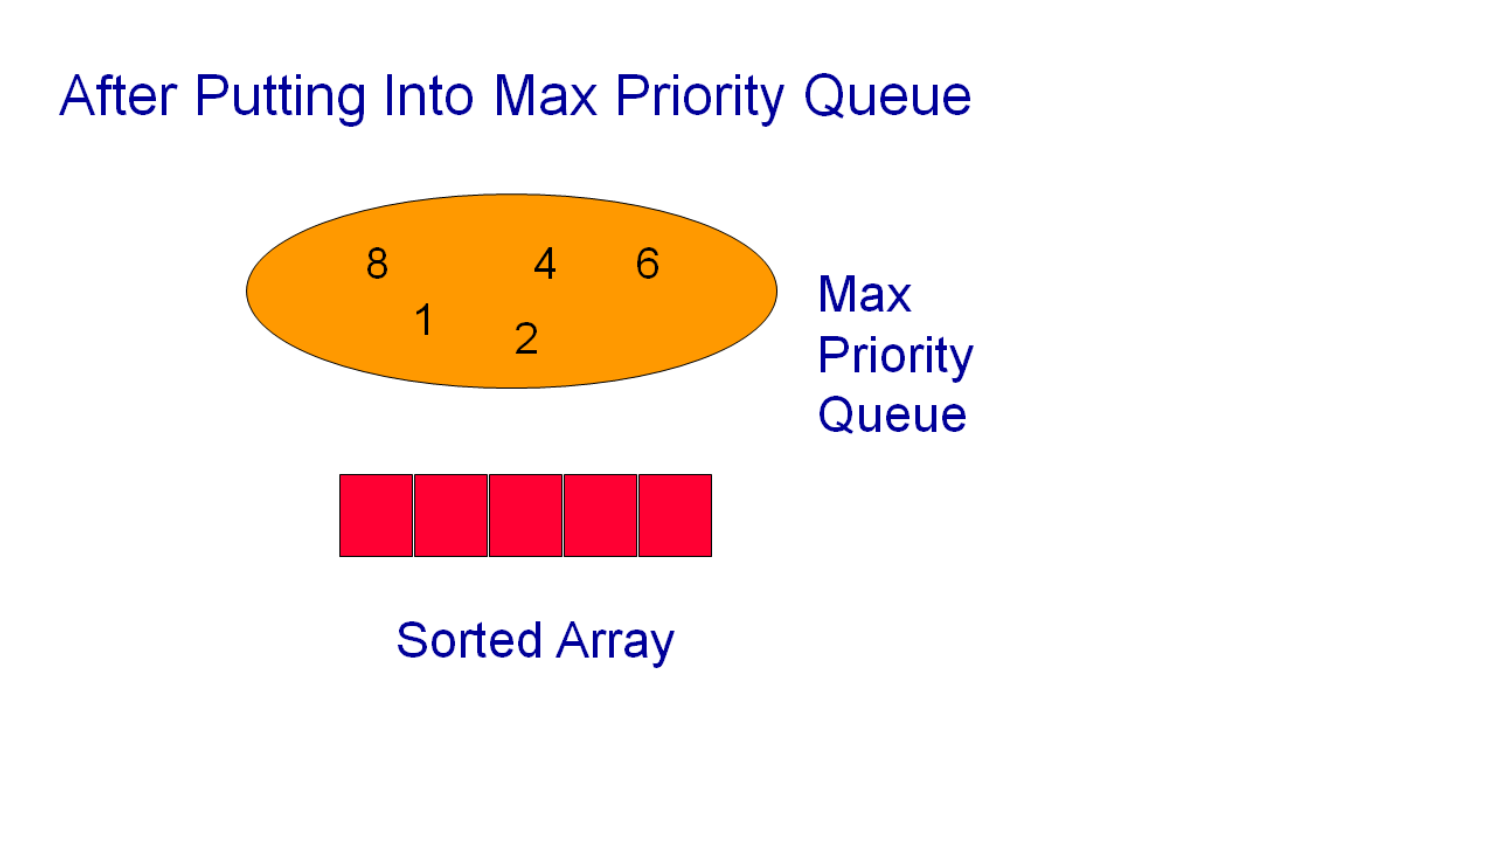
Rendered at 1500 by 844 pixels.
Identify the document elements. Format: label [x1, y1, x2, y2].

picture [24, 24, 1087, 819]
